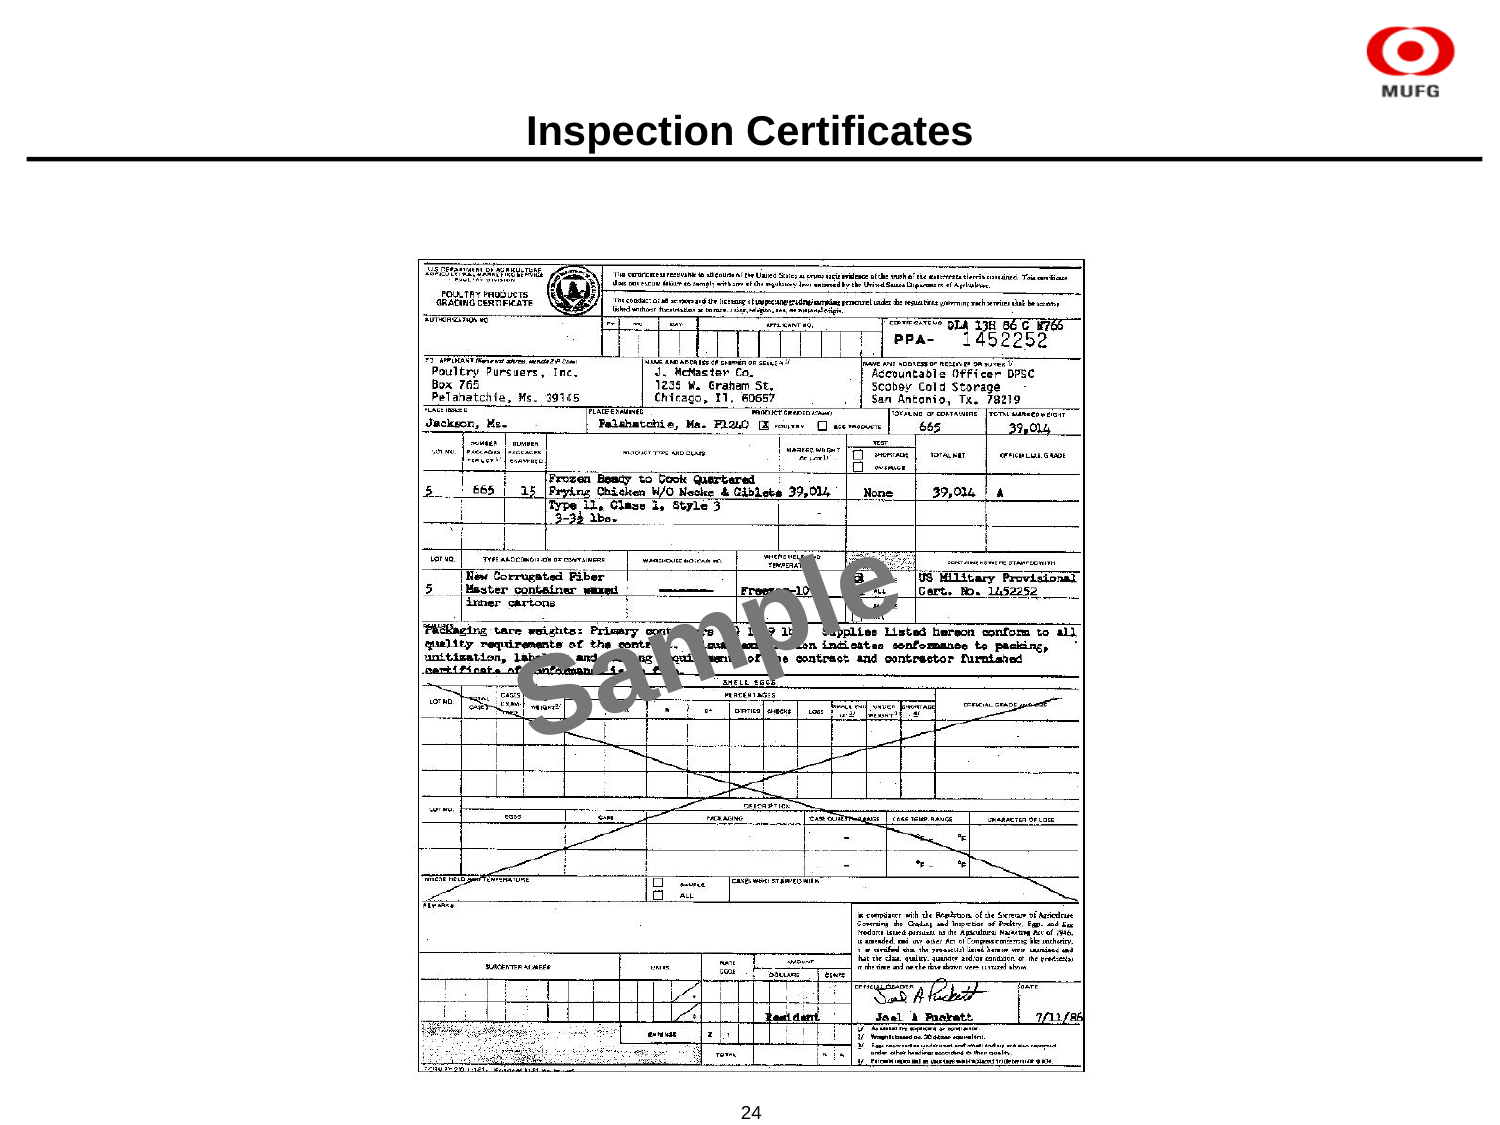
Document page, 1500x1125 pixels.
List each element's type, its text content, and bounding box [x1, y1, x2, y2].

picture [315, 162, 1185, 1125]
title Inspection Certificates [112, 0, 1388, 154]
picture [1388, 17, 1466, 106]
